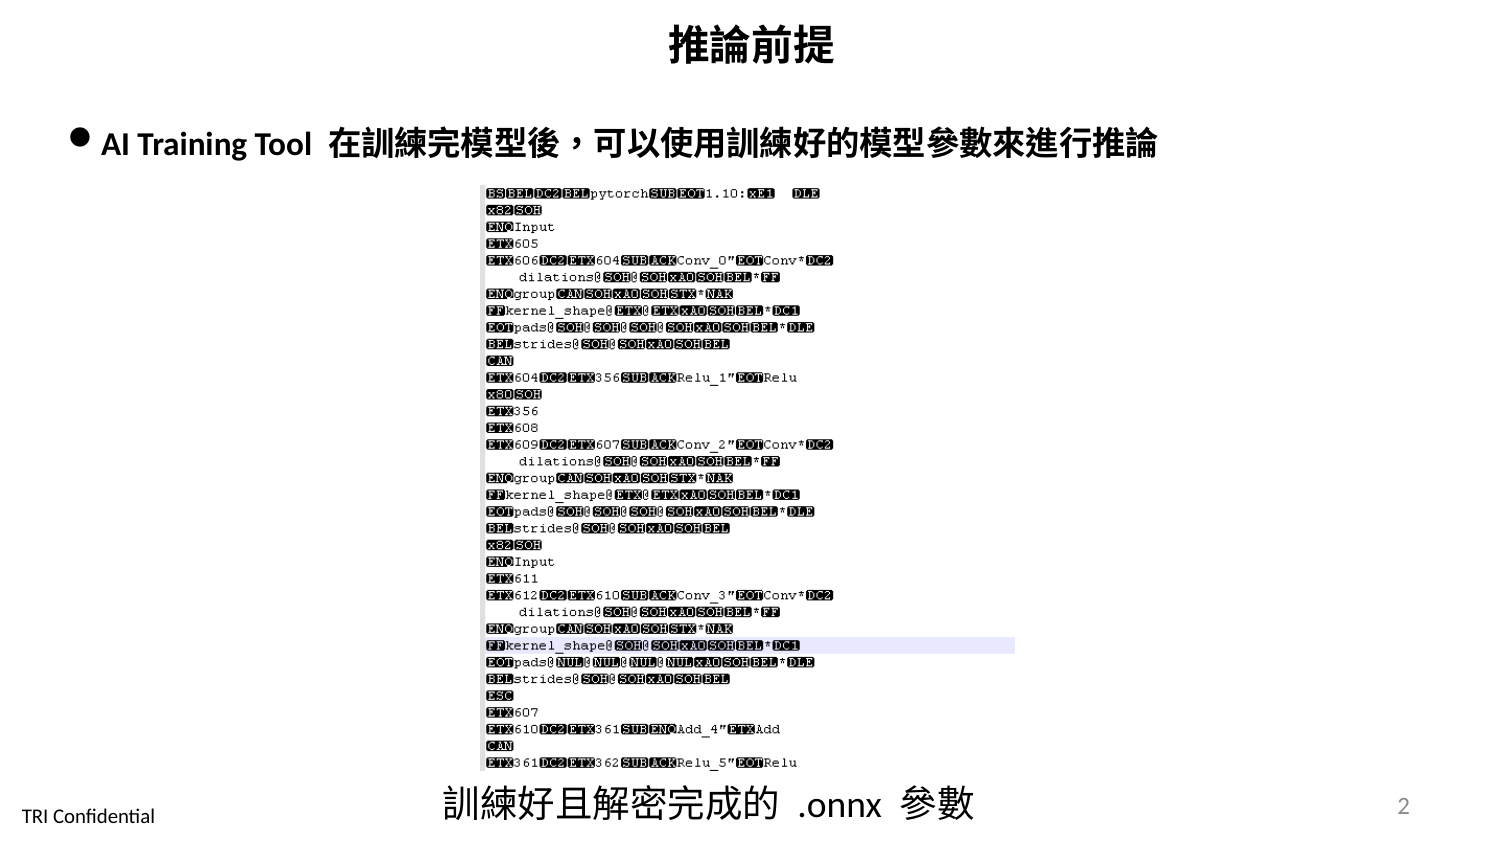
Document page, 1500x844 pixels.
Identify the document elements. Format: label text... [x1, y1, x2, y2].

slide_number 2 [1074, 782, 1425, 827]
picture [479, 185, 1015, 771]
text_box AI Training Tool 在訓練完模型後，可以使用訓練好的模型參數來進行推論 [53, 114, 1365, 210]
text_box TRI Confidential [7, 794, 170, 835]
text_box 訓練好且解密完成的 .onnx 參數 [427, 772, 990, 833]
text_box 推論前提 [76, 8, 1427, 80]
